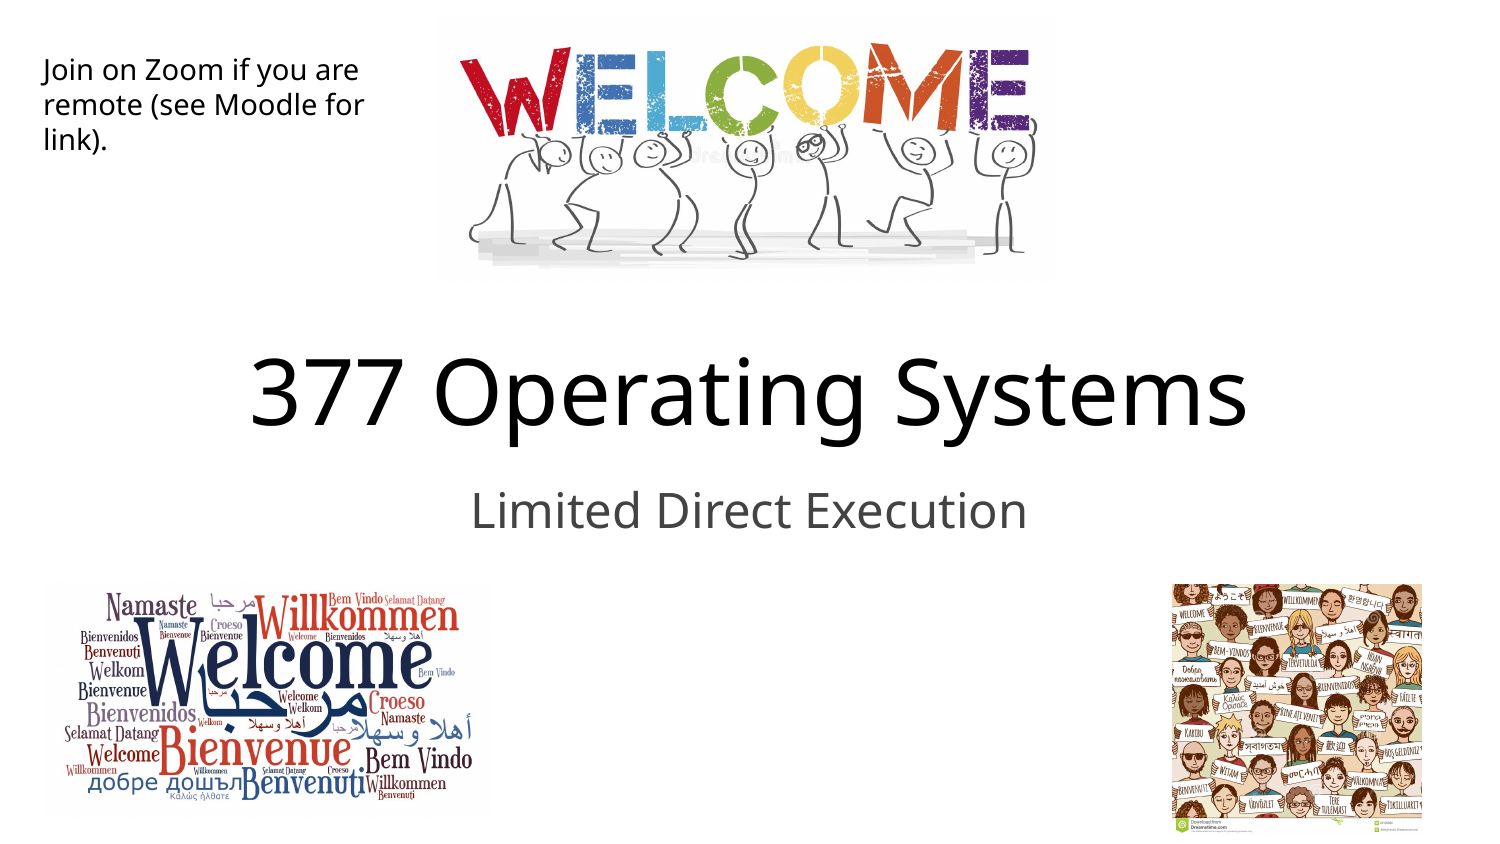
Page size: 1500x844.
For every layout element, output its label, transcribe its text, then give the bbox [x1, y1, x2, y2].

picture [43, 578, 490, 822]
title 377 Operating Systems [51, 318, 1449, 459]
text_box Join on Zoom if you are remote (see Moodle for link). [28, 36, 433, 172]
picture [438, 16, 1062, 285]
subtitle Limited Direct Execution [51, 464, 1449, 554]
picture [1171, 584, 1422, 835]
